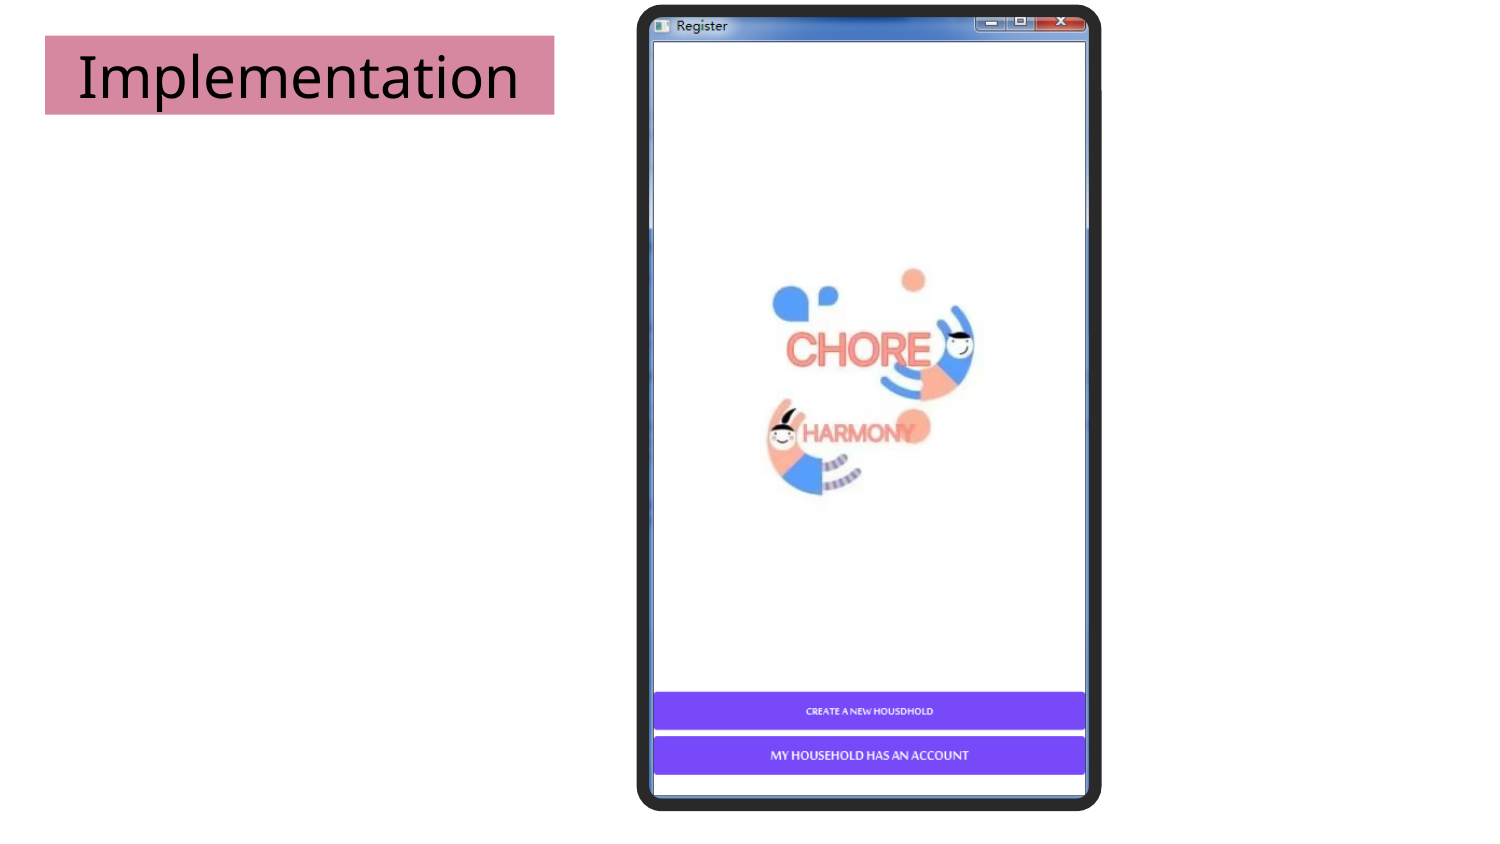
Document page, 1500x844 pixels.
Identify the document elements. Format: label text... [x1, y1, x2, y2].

picture [642, 10, 1096, 806]
title Implementation [43, 34, 557, 117]
